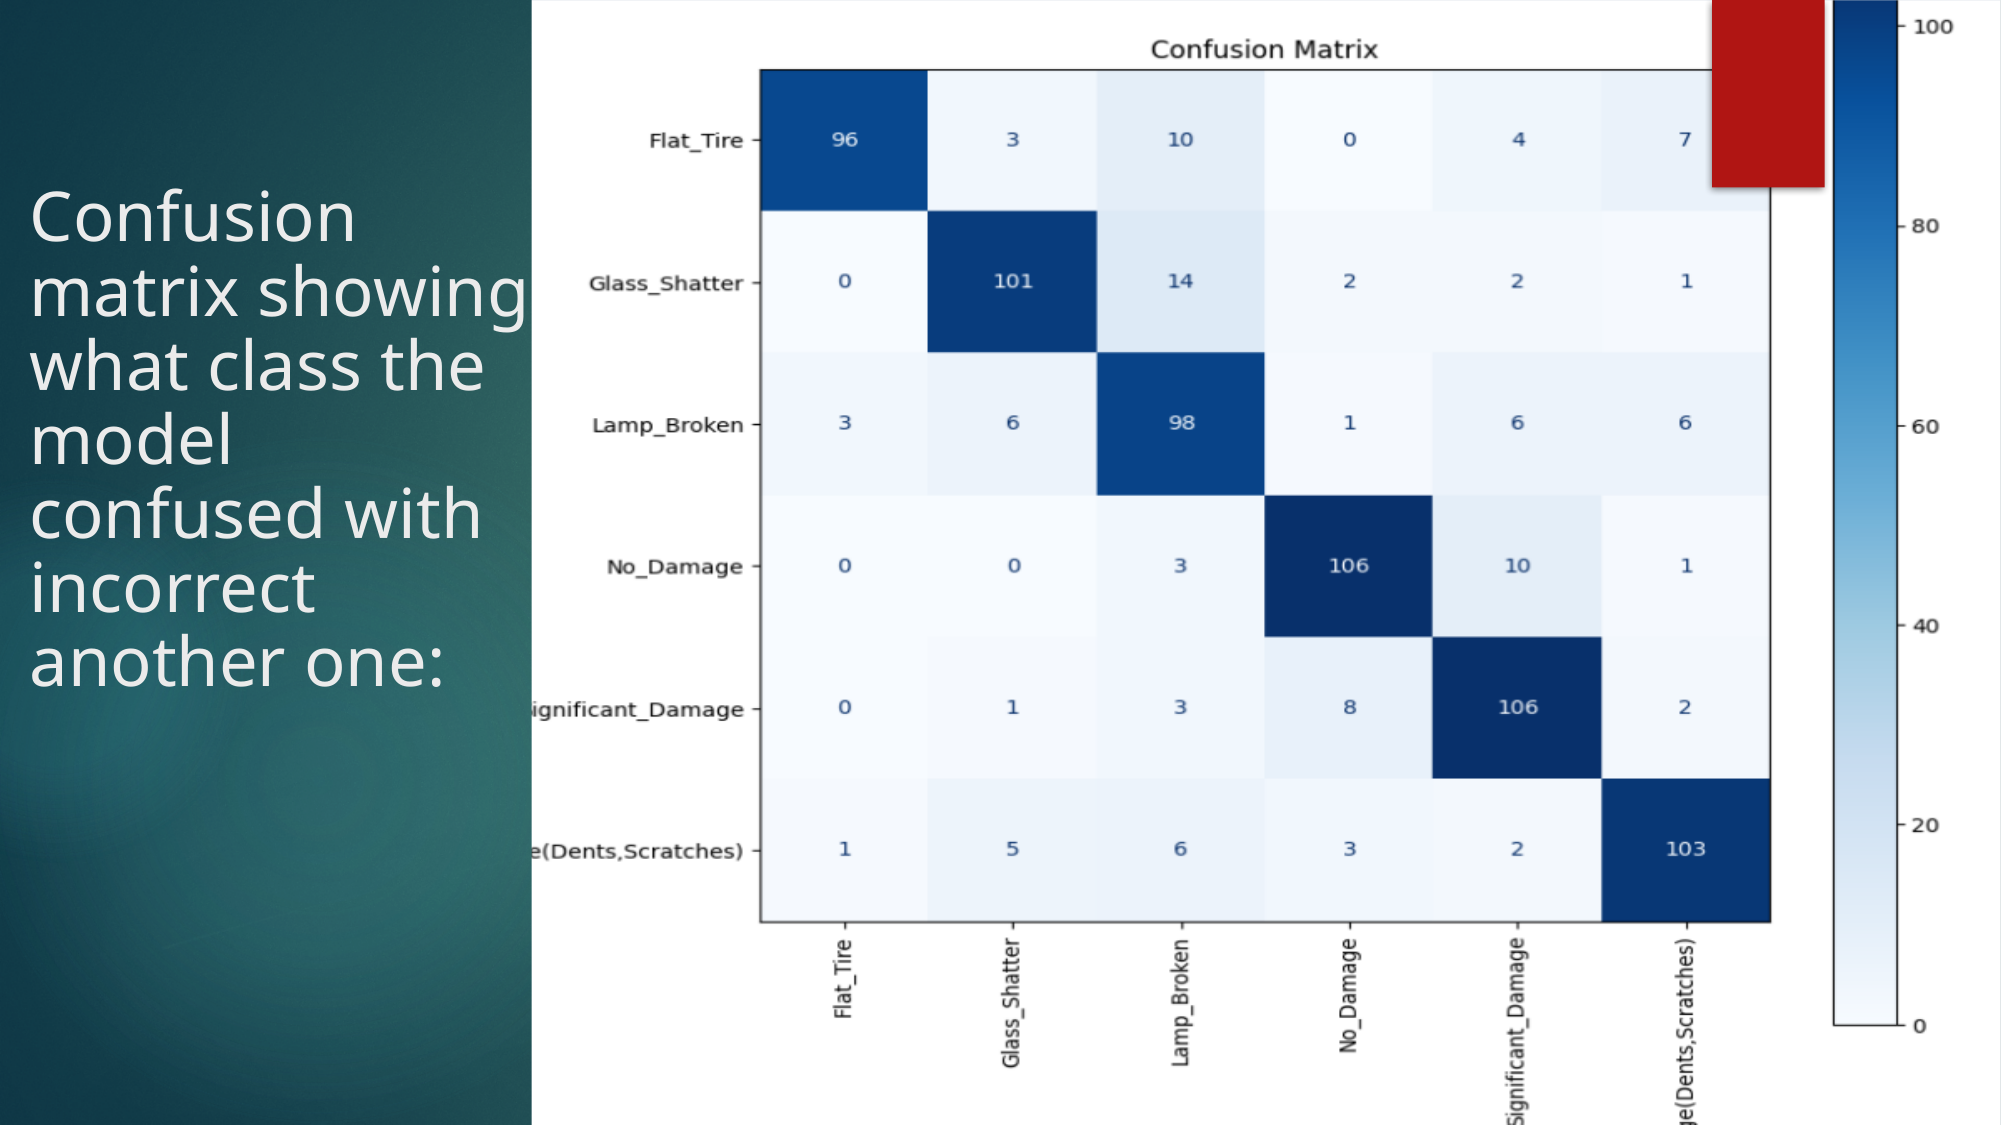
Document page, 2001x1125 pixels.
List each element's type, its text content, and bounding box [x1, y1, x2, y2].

title Confusion matrix showing what class the model confused with incorrect another one: [14, 166, 525, 436]
picture [0, 0, 2000, 1125]
